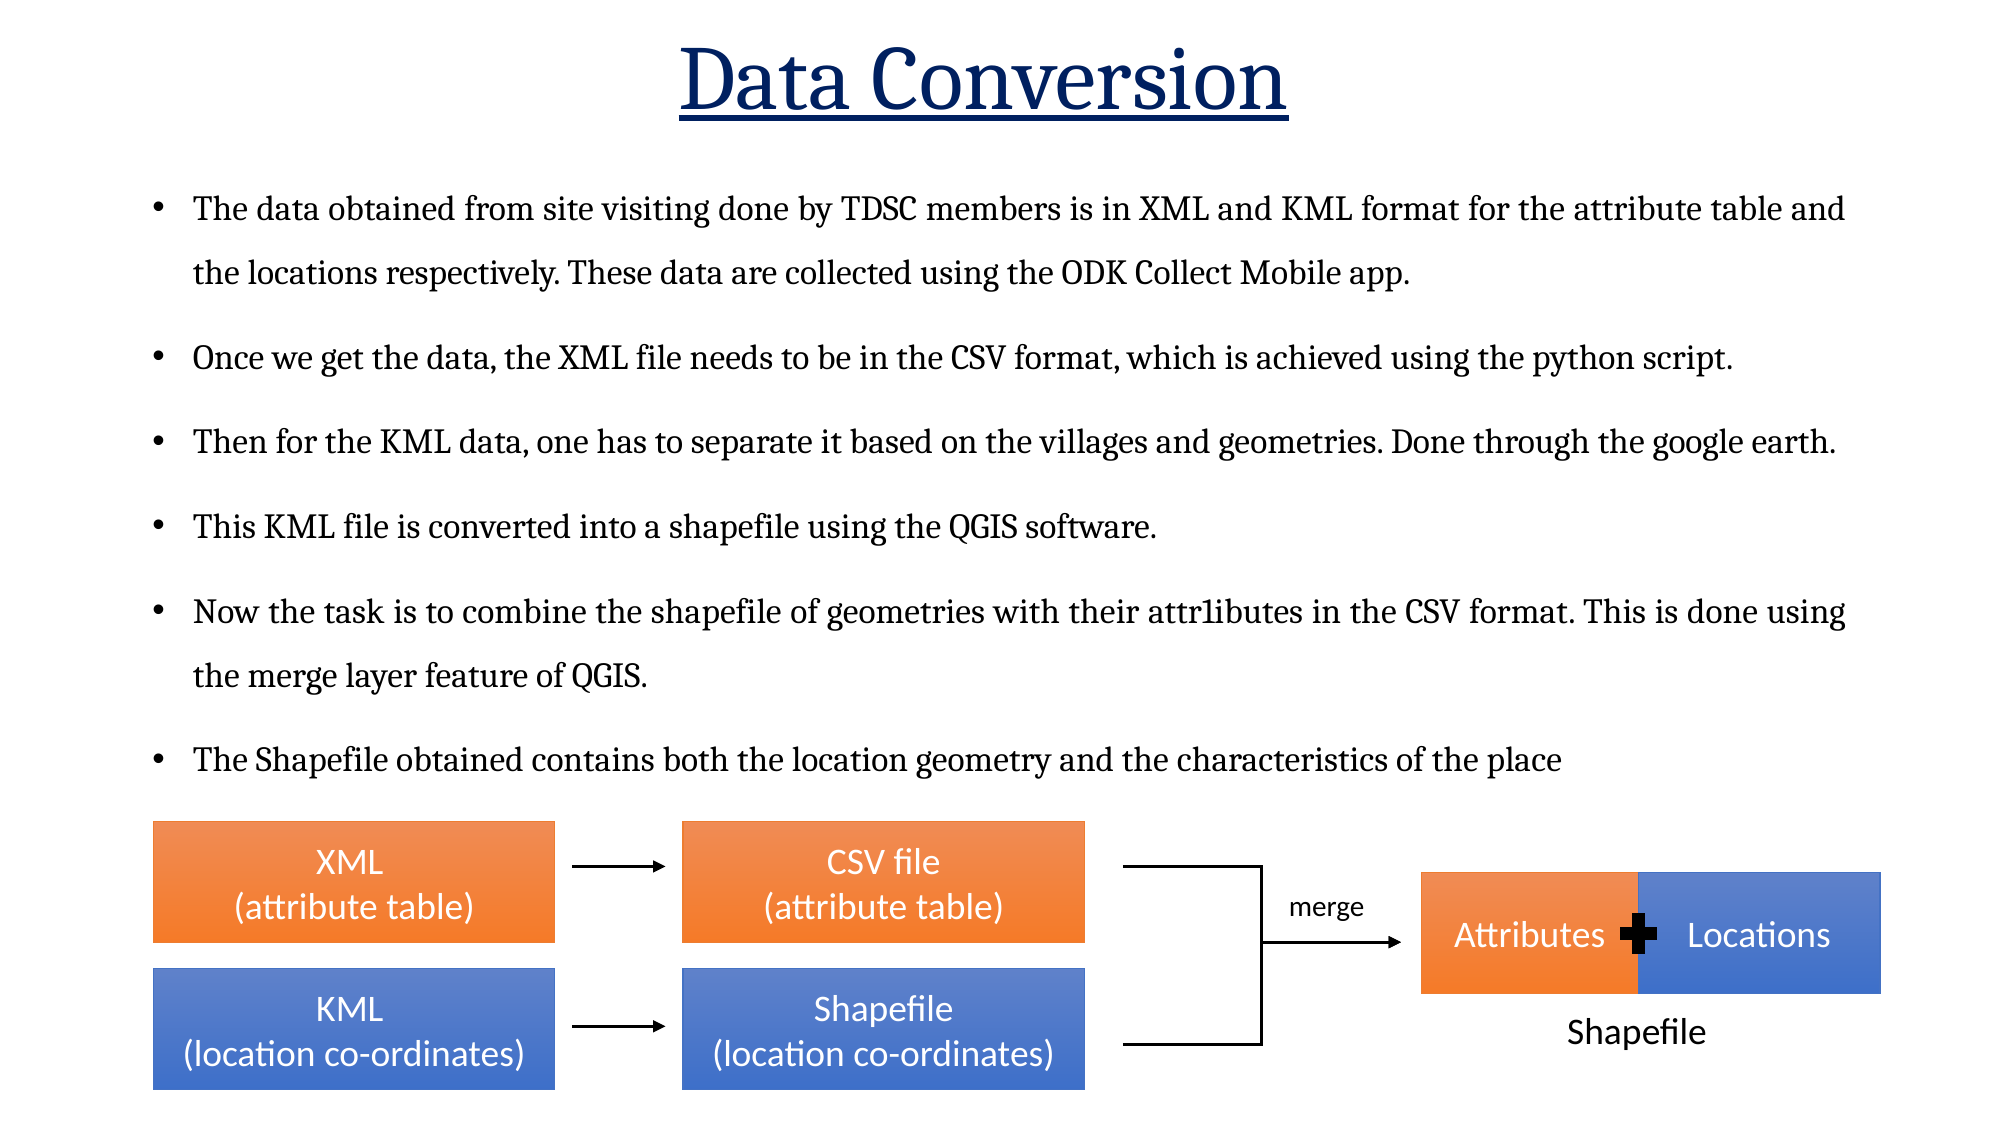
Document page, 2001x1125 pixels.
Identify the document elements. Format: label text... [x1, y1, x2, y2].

text_box CSV file (attribute table) [682, 821, 1085, 943]
title Data Conversion [121, 3, 1847, 157]
text_box Attributes [1421, 872, 1638, 994]
text_box [1620, 913, 1657, 954]
list The data obtained from site visiting done by TDSC members is in XML and KML format for the attribute table and the locations respectively. These data are collected using the ODK Collect Mobile app. Once we get the data, the XML file needs to be in the CSV format, which is achieved using the python script. Then for the KML data, one has to separate it based on the villages and geometries. Done through the google earth. This KML file is converted into a shapefile using the QGIS software. Now the task is to combine the shapefile of geometries with their attr1ibutes in the CSV format. This is done using the merge layer feature of QGIS. The Shapefile obtained contains both the location geometry and the characteristics of the place [137, 156, 1863, 807]
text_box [1122, 942, 1401, 1045]
text_box KML (location co-ordinates) [153, 968, 555, 1090]
text_box Shapefile [1552, 999, 1863, 1060]
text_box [1122, 866, 1401, 942]
text_box XML (attribute table) [153, 821, 555, 943]
text_box Locations [1638, 872, 1881, 994]
text_box Shapefile (location co-ordinates) [682, 968, 1085, 1090]
